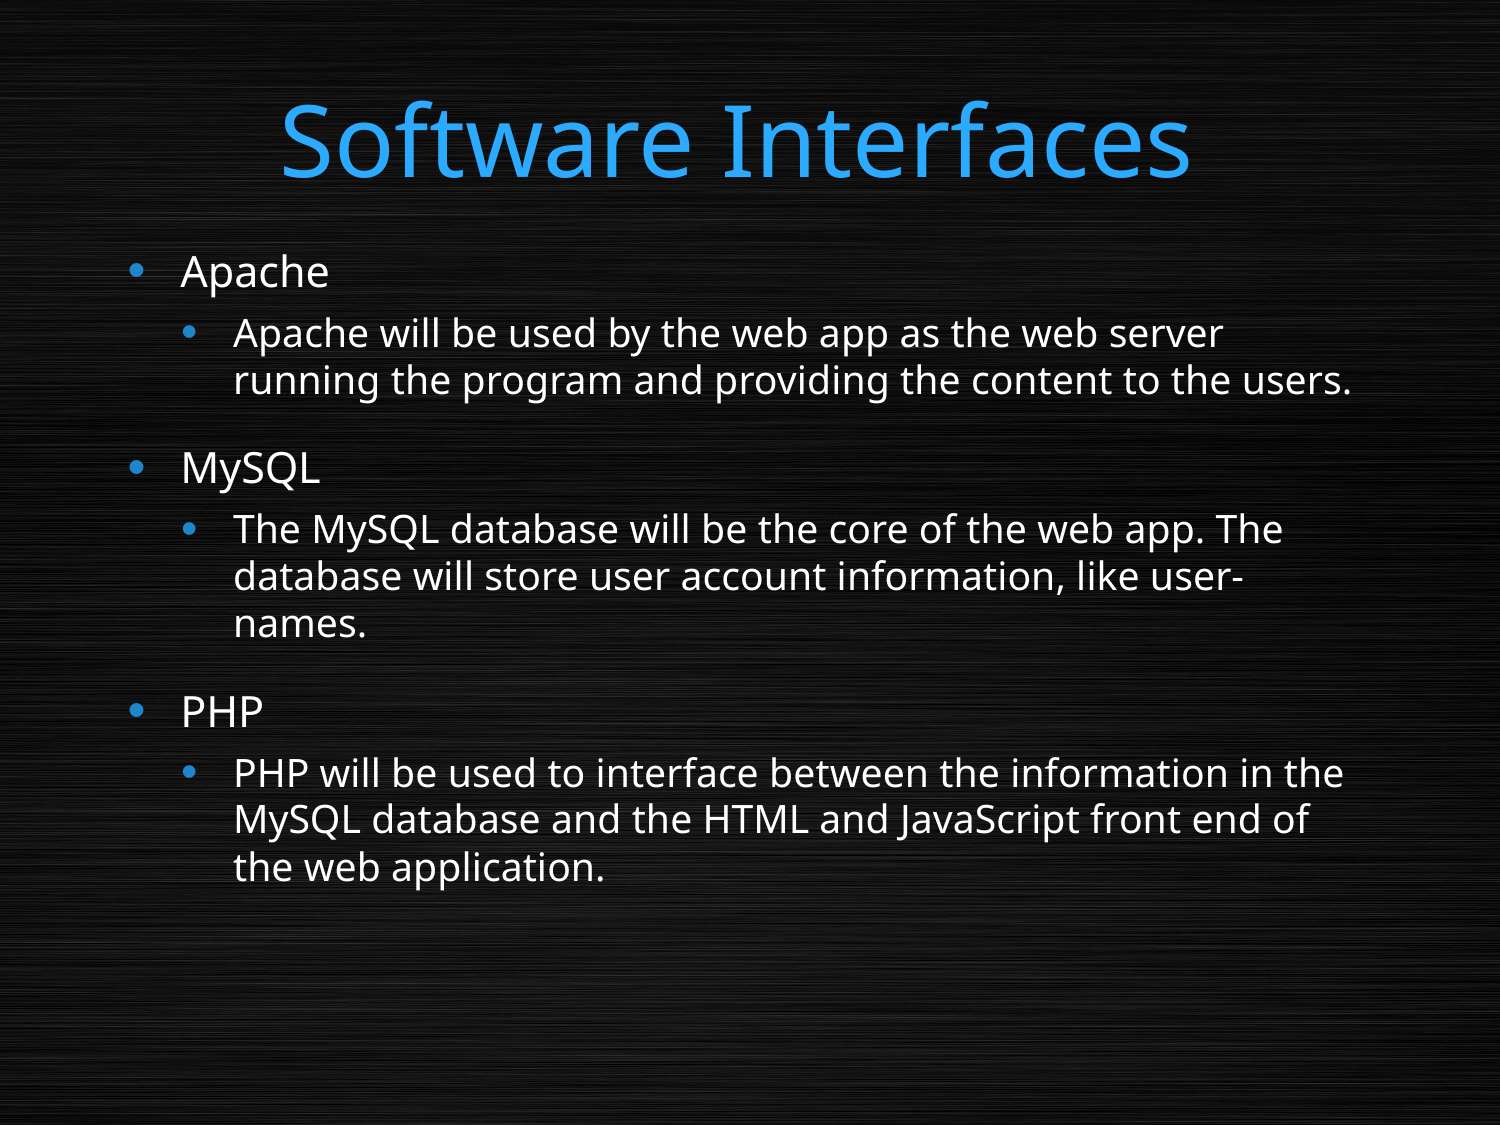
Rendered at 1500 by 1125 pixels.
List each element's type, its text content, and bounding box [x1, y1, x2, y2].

list Apache Apache will be used by the web app as the web server running the program and providing the content to the users. MySQL The MySQL database will be the core of the web app. The database will store user account information, like user-names. PHP PHP will be used to interface between the information in the MySQL database and the HTML and JavaScript front end of the web application. [112, 237, 1388, 936]
picture [0, 0, 1500, 1125]
title Software Interfaces [112, 19, 1388, 237]
